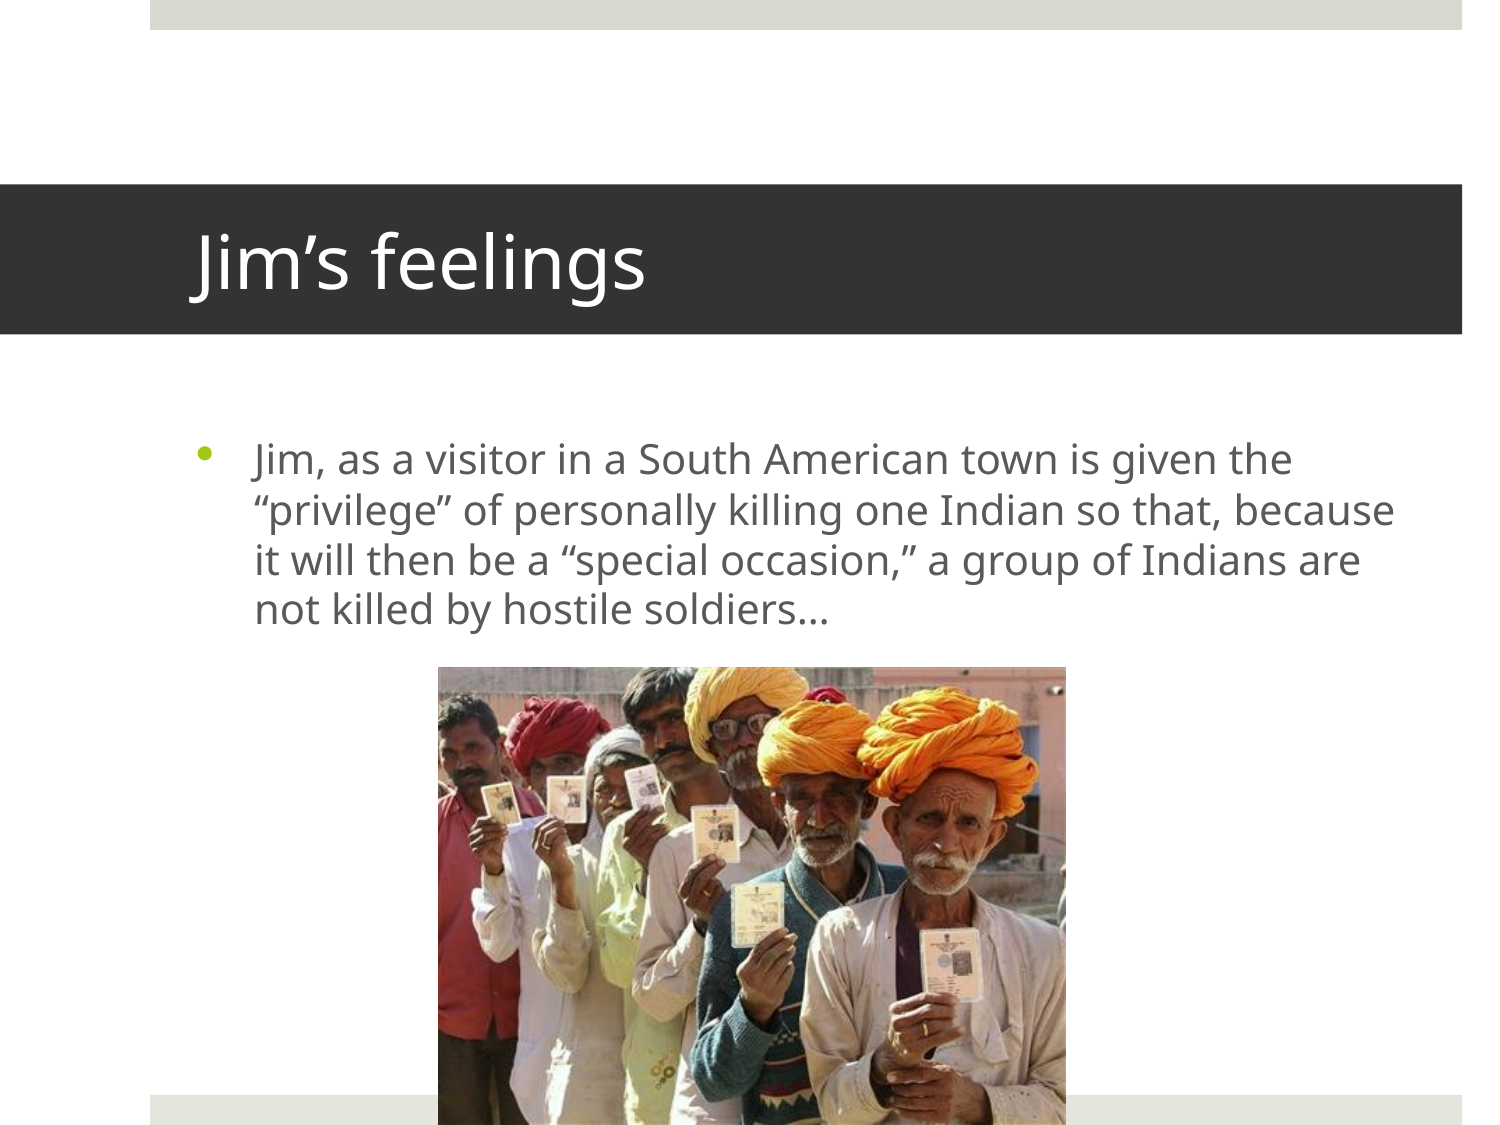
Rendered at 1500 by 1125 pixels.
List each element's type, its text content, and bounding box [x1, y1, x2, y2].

title Jim’s feelings [0, 184, 1463, 335]
picture [438, 666, 1066, 1125]
list Jim, as a visitor in a South American town is given the “privilege” of personally killing one Indian so that, because it will then be a “special occasion,” a group of Indians are not killed by hostile soldiers… [182, 425, 1432, 1028]
